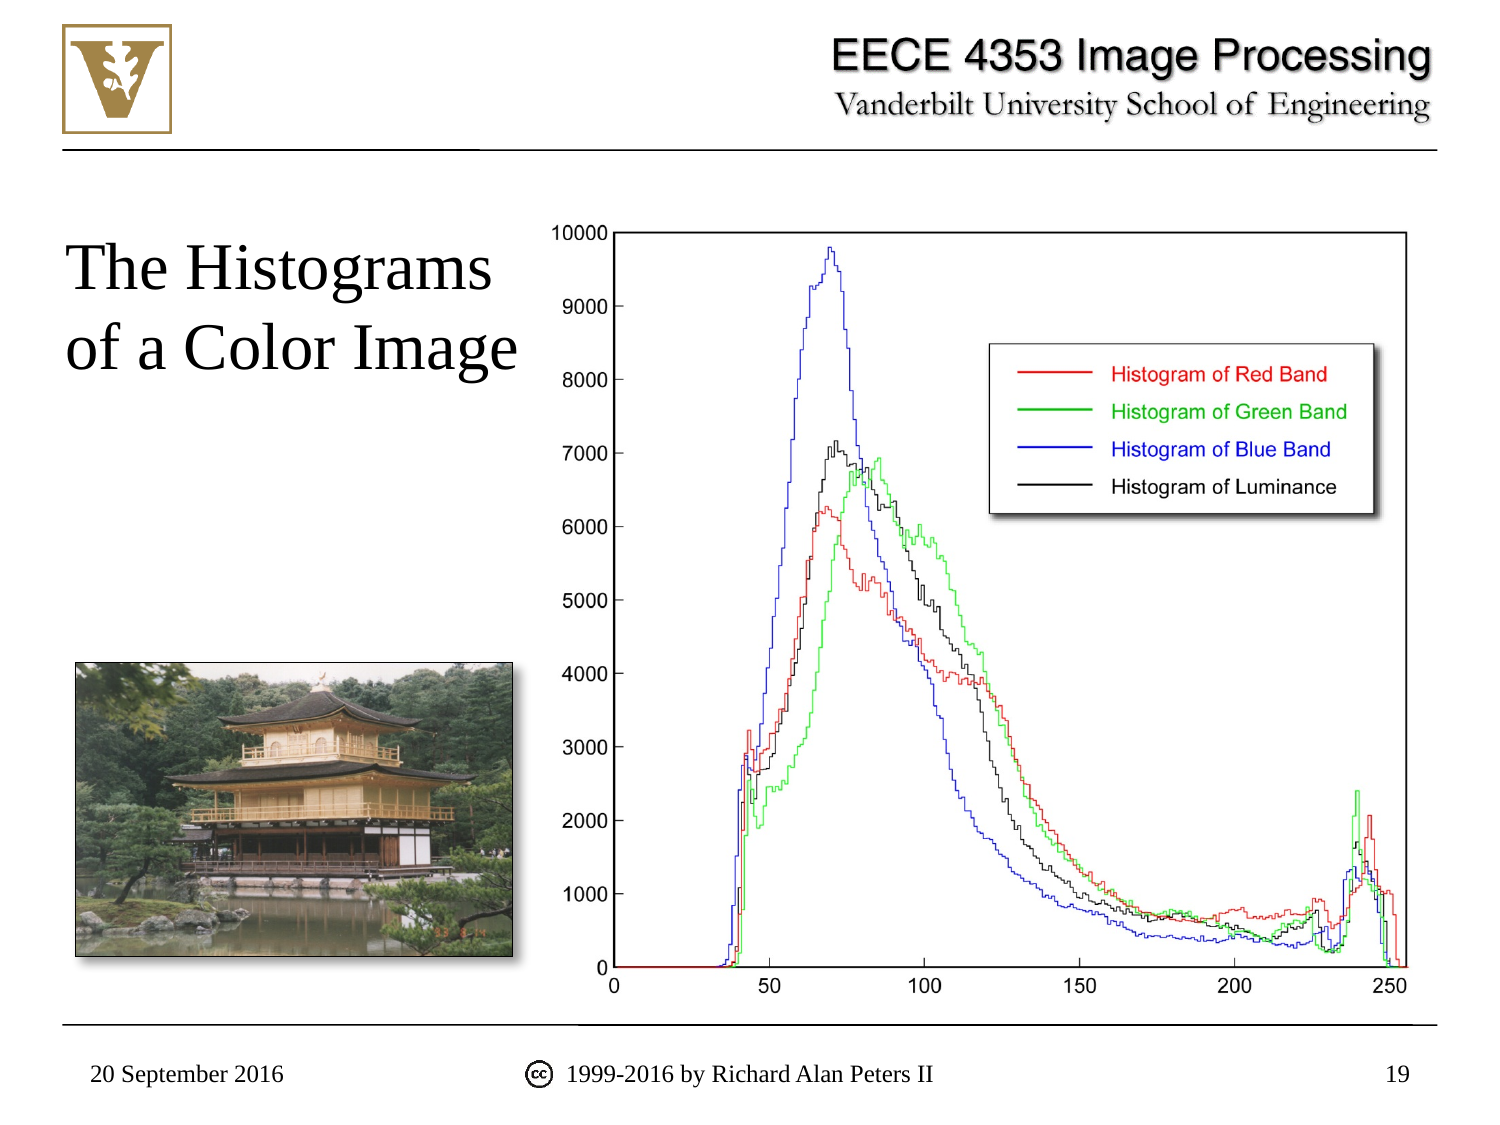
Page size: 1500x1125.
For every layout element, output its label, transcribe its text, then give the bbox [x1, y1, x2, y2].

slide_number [75, 1042, 425, 1103]
title The Histograms of a Color Image [50, 201, 541, 405]
slide_number 19 [1074, 1042, 1425, 1103]
footer 1999-2016 by Richard Alan Peters II [512, 1042, 988, 1103]
picture [539, 212, 1476, 1002]
picture [62, 24, 172, 134]
picture [826, 25, 1436, 133]
picture [74, 662, 513, 957]
